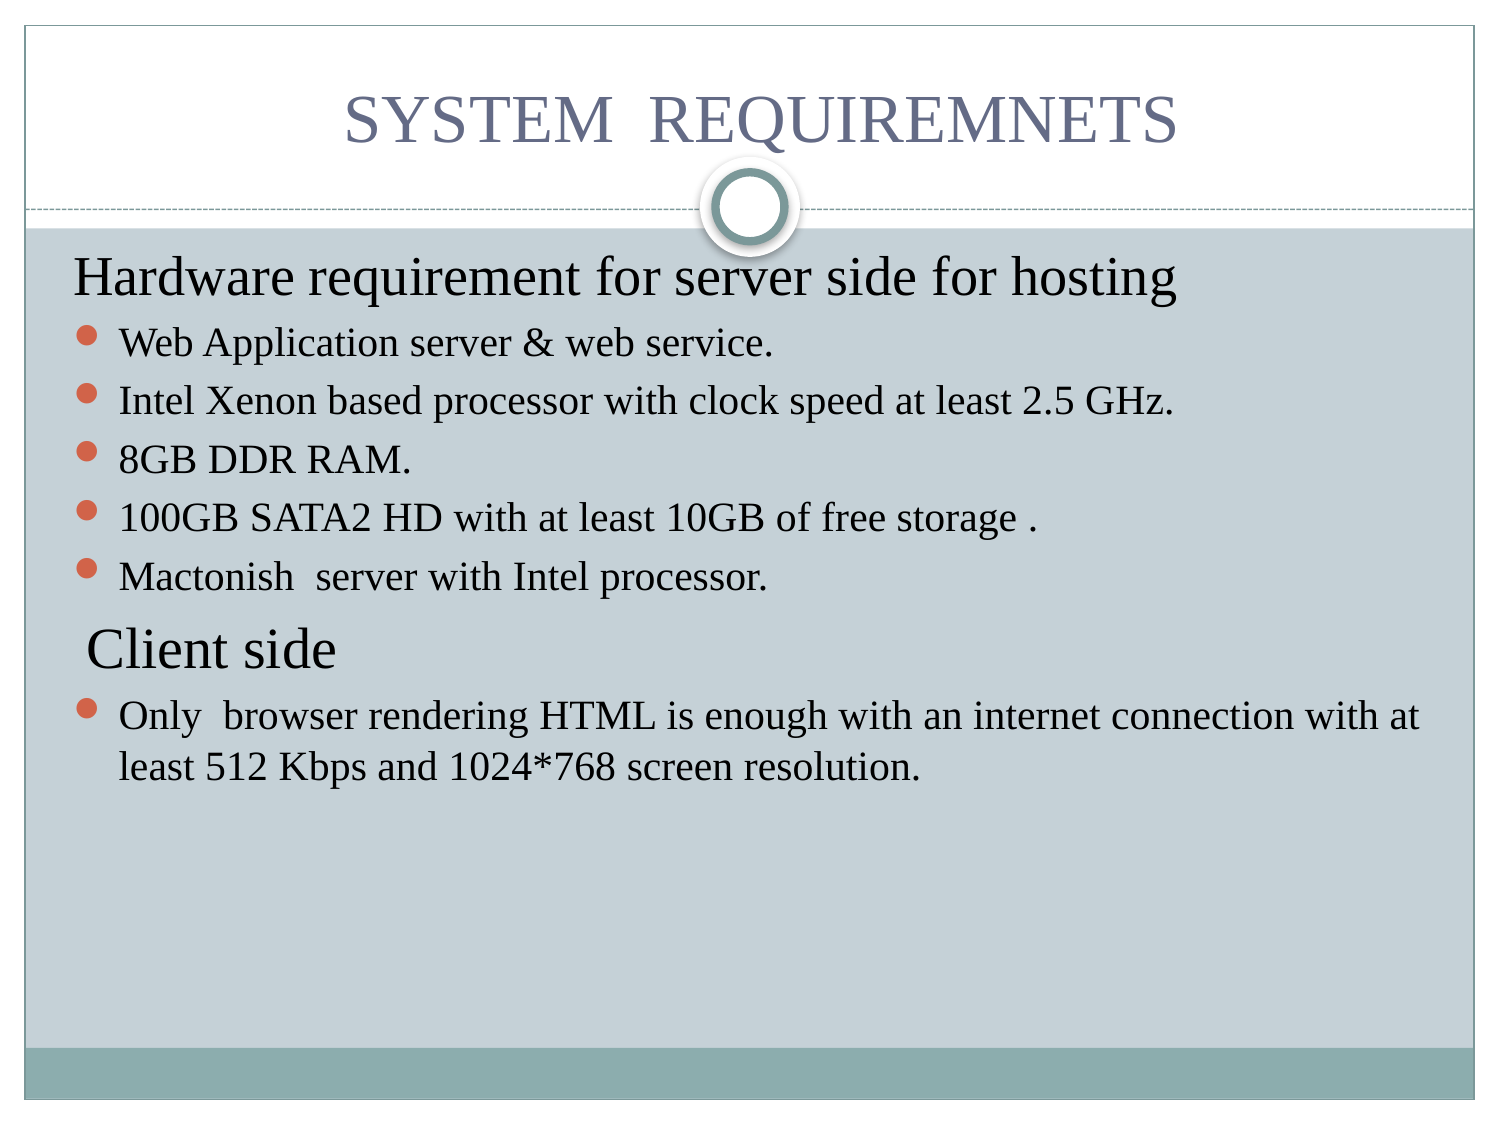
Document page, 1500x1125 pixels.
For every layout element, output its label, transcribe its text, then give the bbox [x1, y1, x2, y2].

list Hardware requirement for server side for hosting Web Application server & web service. Intel Xenon based processor with clock speed at least 2.5 GHz. 8GB DDR RAM. 100GB SATA2 HD with at least 10GB of free storage . Mactonish server with Intel processor. Client side Only browser rendering HTML is enough with an internet connection with at least 512 Kbps and 1024*768 screen resolution. [58, 231, 1500, 1071]
title SYSTEM REQUIREMNETS [100, 42, 1424, 164]
